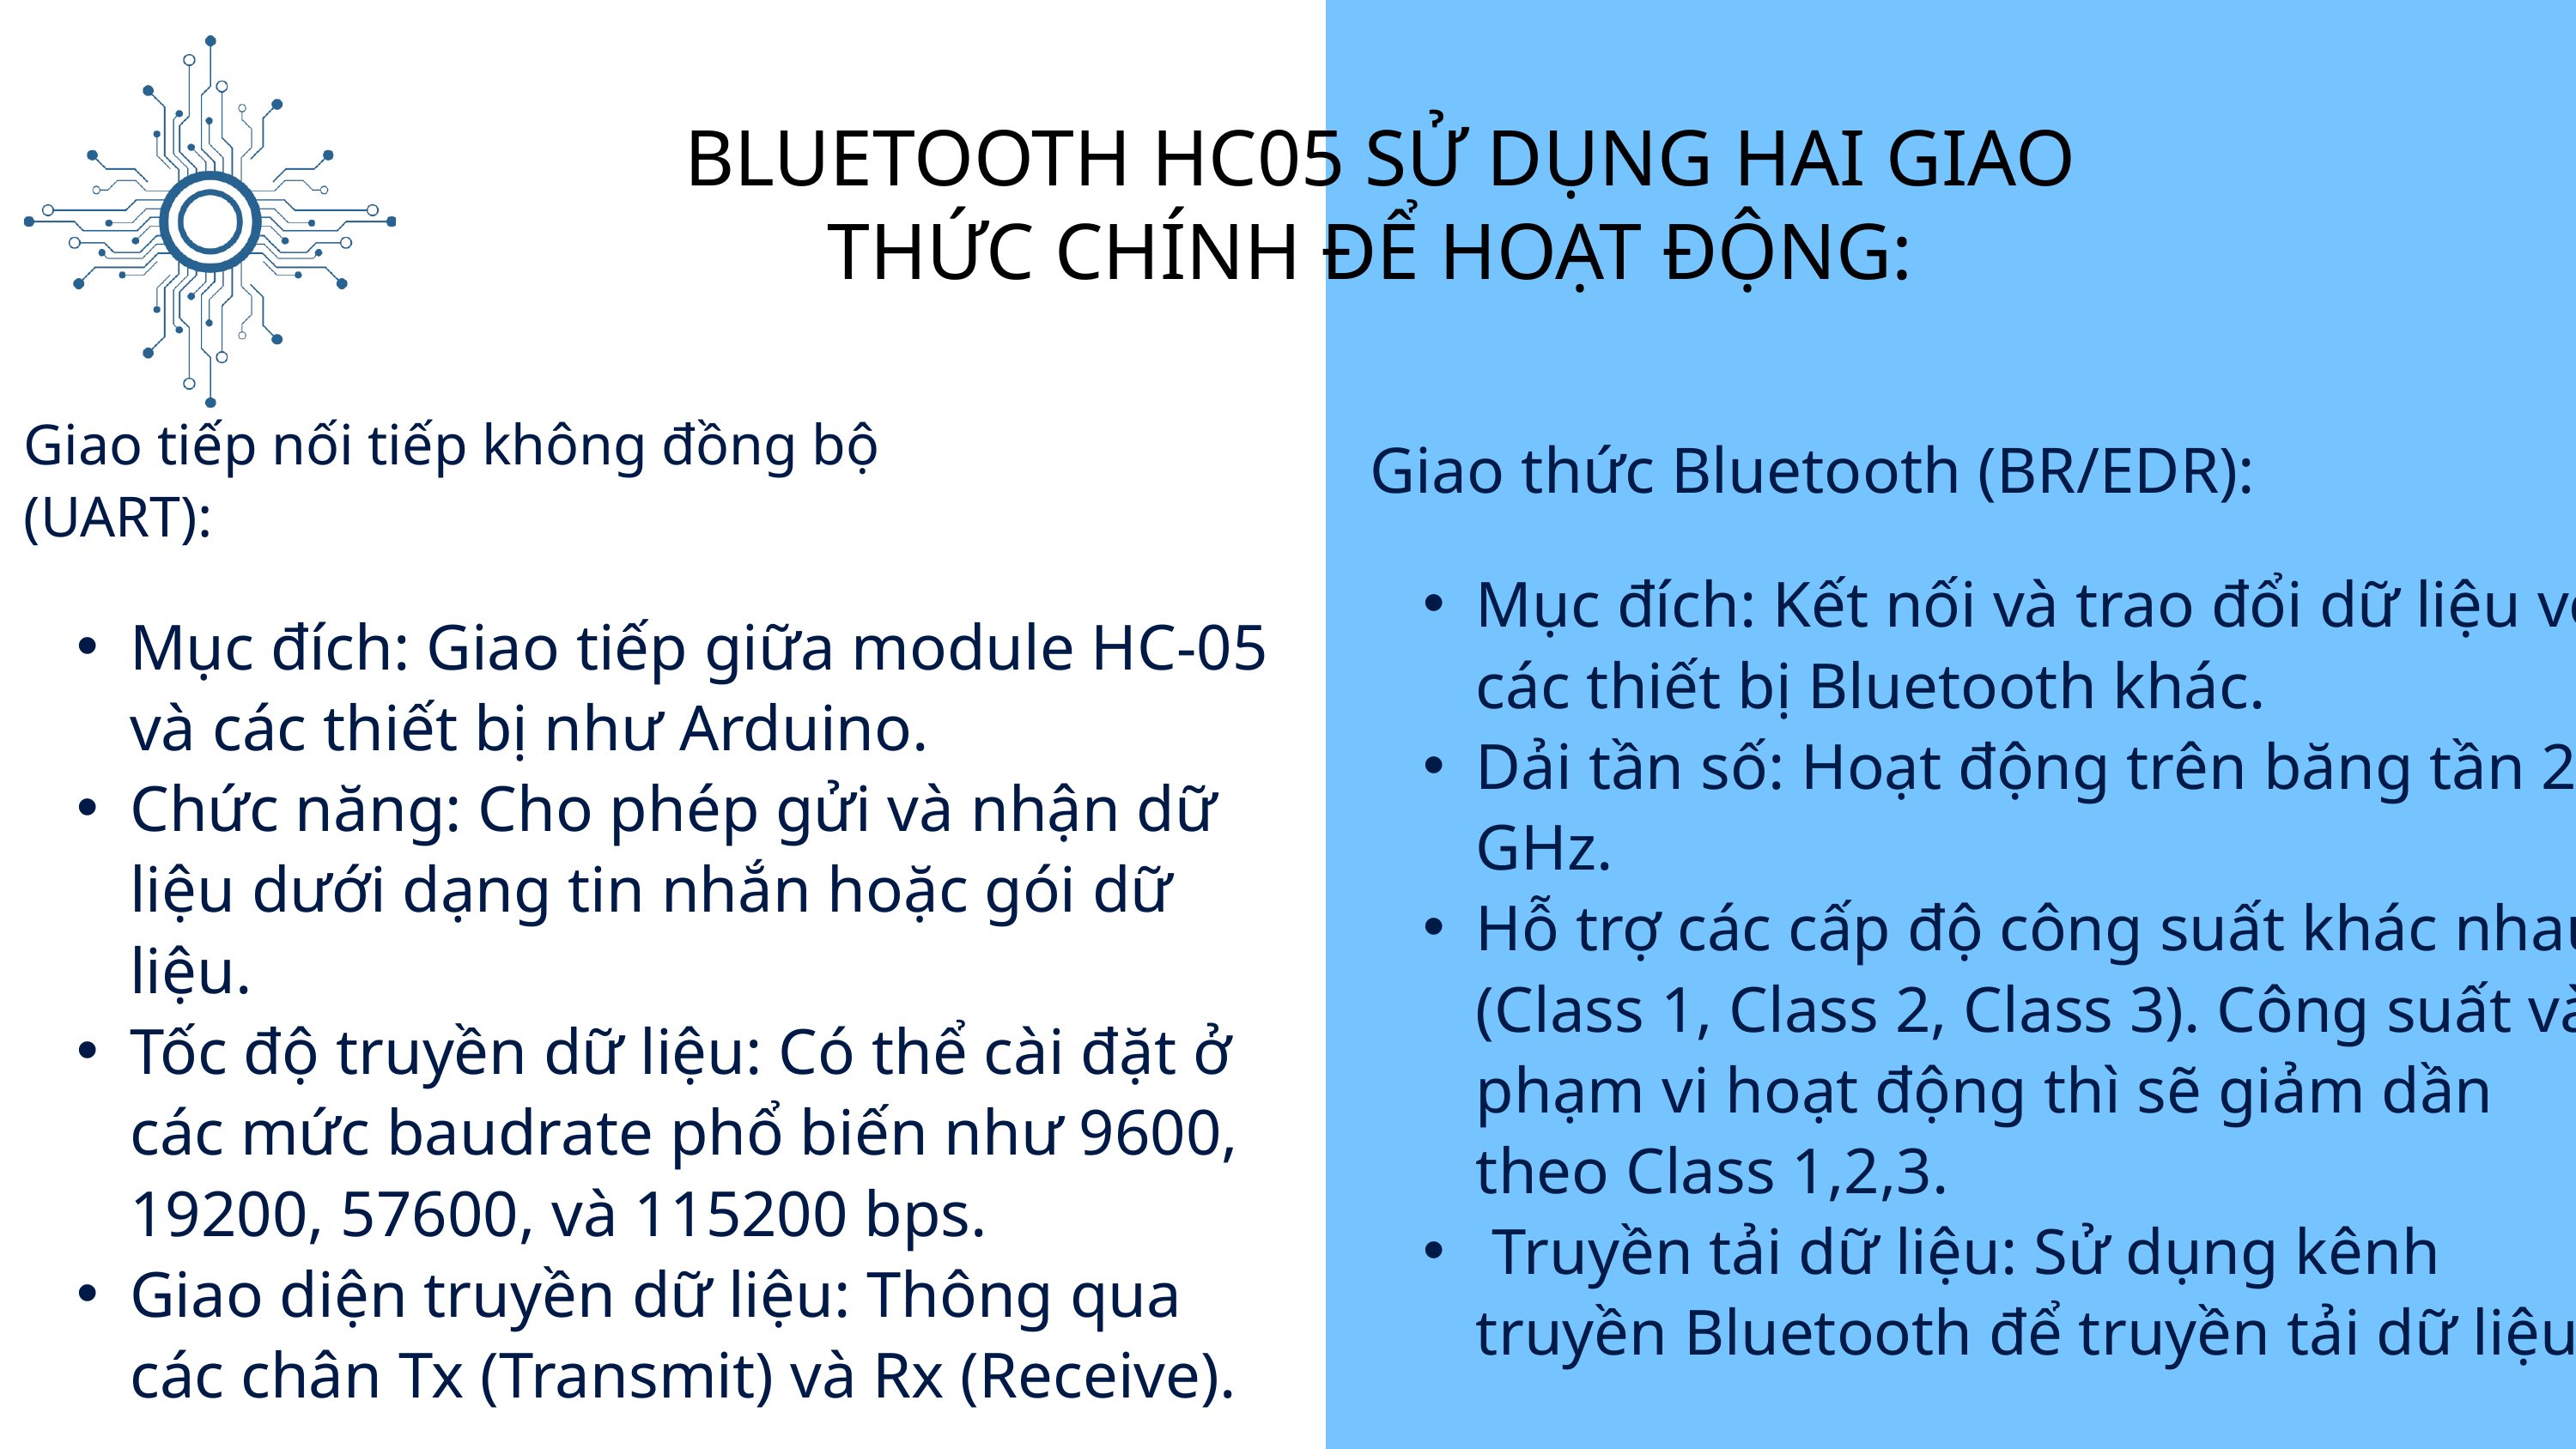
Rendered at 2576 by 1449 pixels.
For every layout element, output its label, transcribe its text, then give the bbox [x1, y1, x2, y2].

text_box BLUETOOTH HC05 SỬ DỤNG HAI GIAO THỨC CHÍNH ĐỂ HOẠT ĐỘNG: [1330, 107, 2149, 295]
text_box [23, 407, 1289, 1449]
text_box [0, 0, 1327, 1449]
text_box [1370, 427, 2576, 1449]
